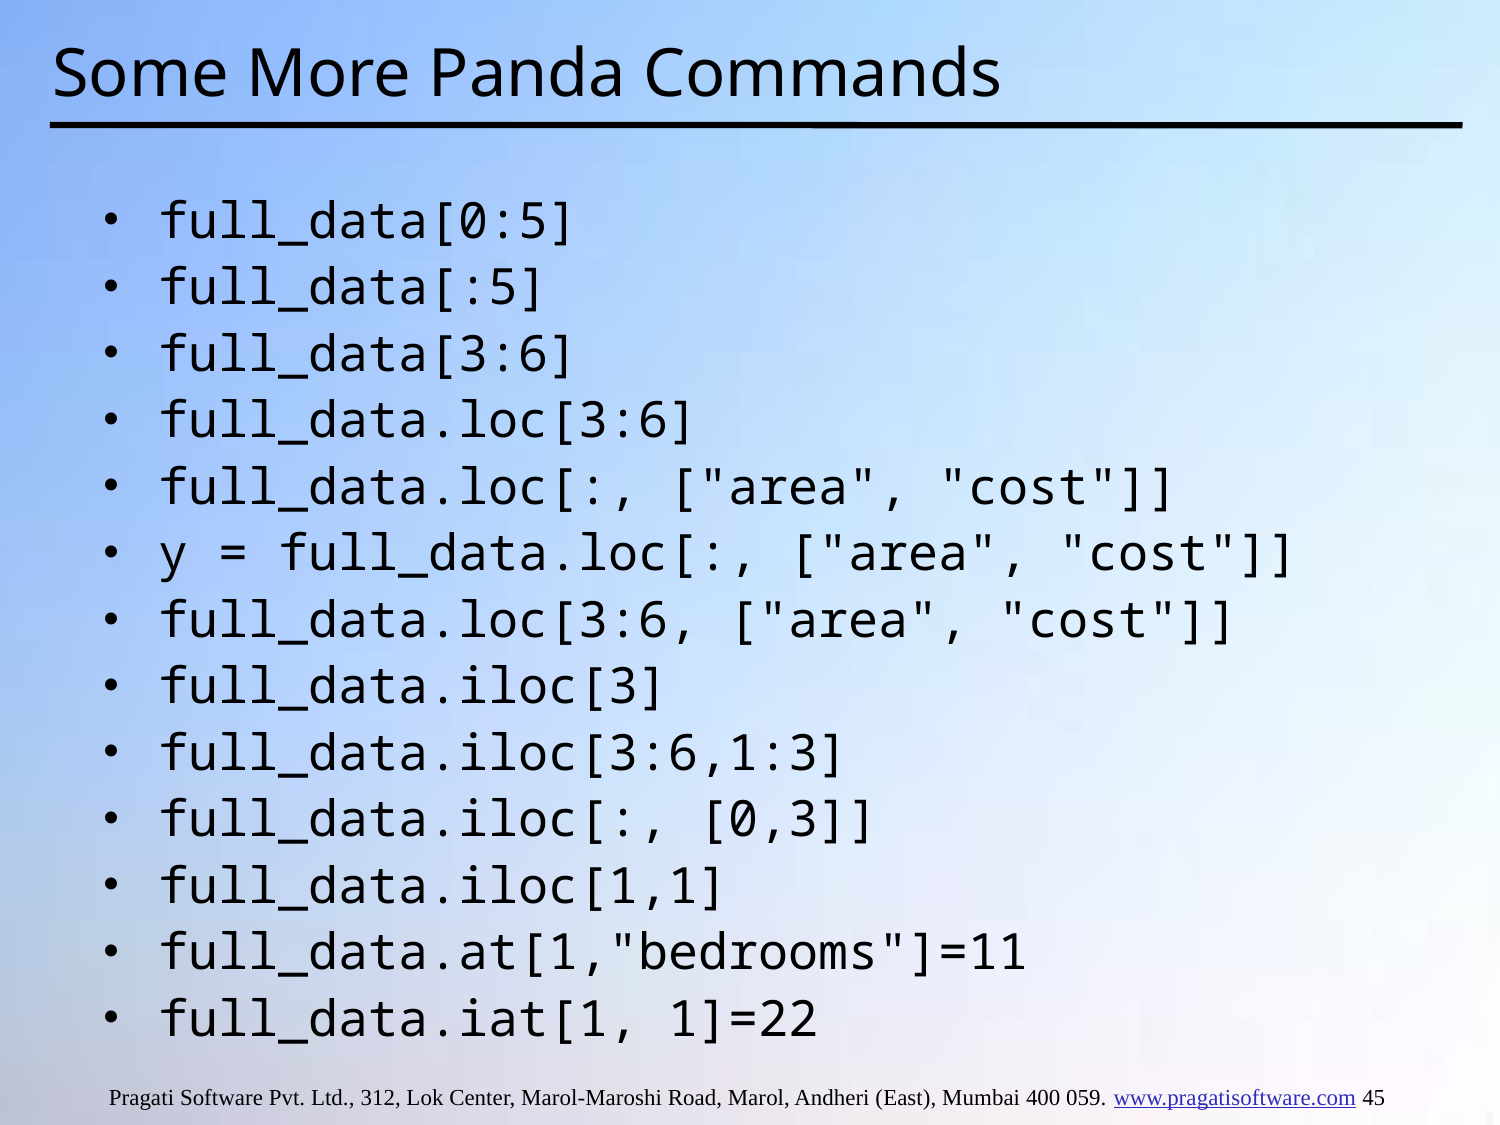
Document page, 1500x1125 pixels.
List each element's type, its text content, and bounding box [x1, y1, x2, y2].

picture [0, 0, 1500, 1125]
list full_data[0:5] full_data[:5] full_data[3:6] full_data.loc[3:6] full_data.loc[:, ["area", "cost"]] y = full_data.loc[:, ["area", "cost"]] full_data.loc[3:6, ["area", "cost"]] full_data.iloc[3] full_data.iloc[3:6,1:3] full_data.iloc[:, [0,3]] full_data.iloc[1,1] full_data.at[1,"bedrooms"]=11 full_data.iat[1, 1]=22 [87, 187, 1412, 1063]
title Some More Panda Commands [37, 0, 1462, 137]
